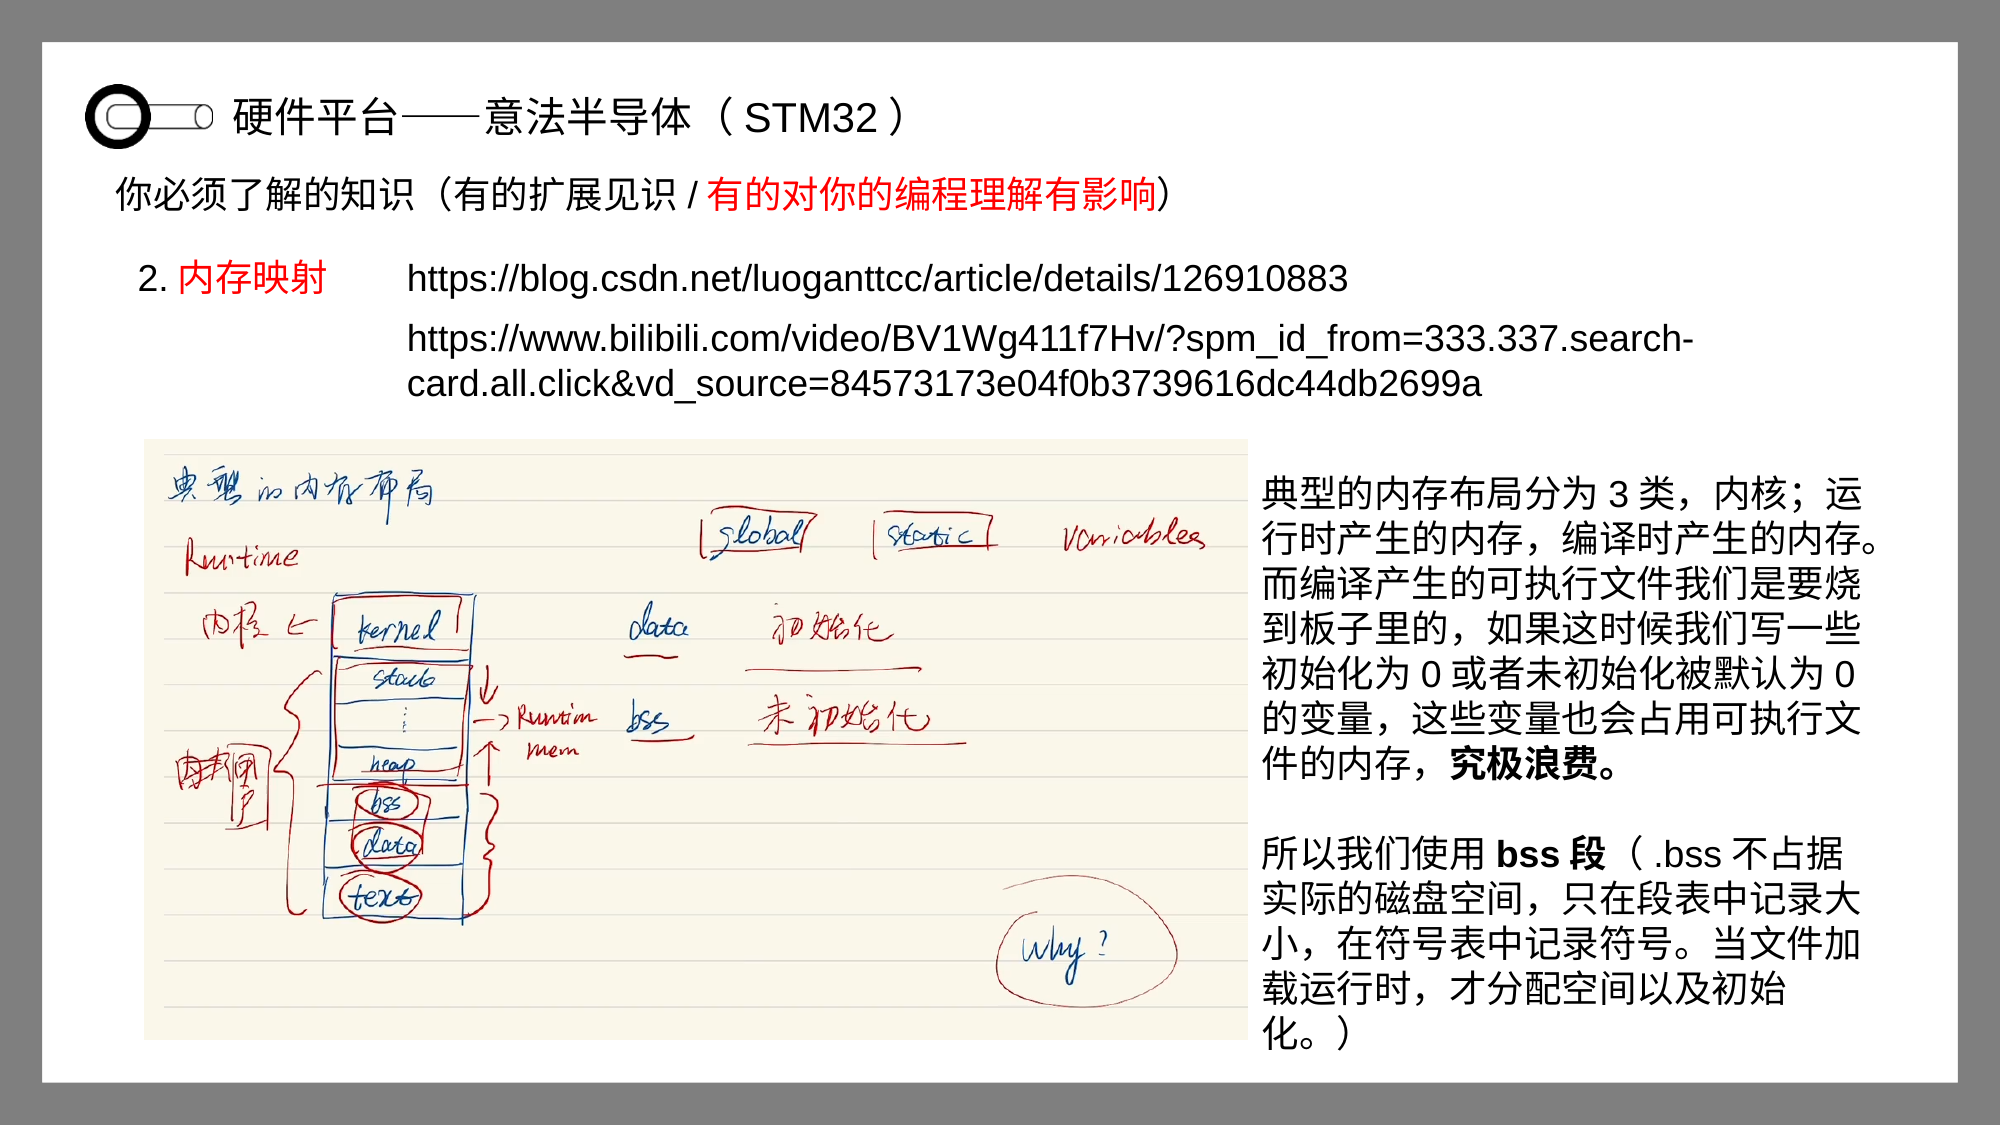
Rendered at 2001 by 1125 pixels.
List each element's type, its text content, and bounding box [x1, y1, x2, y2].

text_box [85, 84, 1114, 149]
text_box 典型的内存布局分为3类，内核；运行时产生的内存，编译时产生的内存。而编译产生的可执行文件我们是要烧到板子里的，如果这时候我们写一些初始化为0或者未初始化被默认为0的变量，这些变量也会占用可执行文件的内存，究极浪费。 所以我们使用bss段（.bss不占据实际的磁盘空间，只在段表中记录大小，在符号表中记录符号。当文件加载运行时，才分配空间以及初始化。） [1248, 463, 1880, 586]
text_box https://blog.csdn.net/luoganttcc/article/details/126910883 [392, 246, 1392, 306]
text_box 你必须了解的知识（有的扩展见识/有的对你的编程理解有影响） [101, 163, 1210, 224]
text_box [0, 0, 2000, 1125]
text_box https://www.bilibili.com/video/BV1Wg411f7Hv/?spm_id_from=333.337.search-card.all.click&vd_source=84573173e04f0b3739616dc44db2699a [392, 306, 1771, 412]
picture [144, 439, 1248, 1040]
text_box 2.内存映射 [122, 246, 343, 306]
